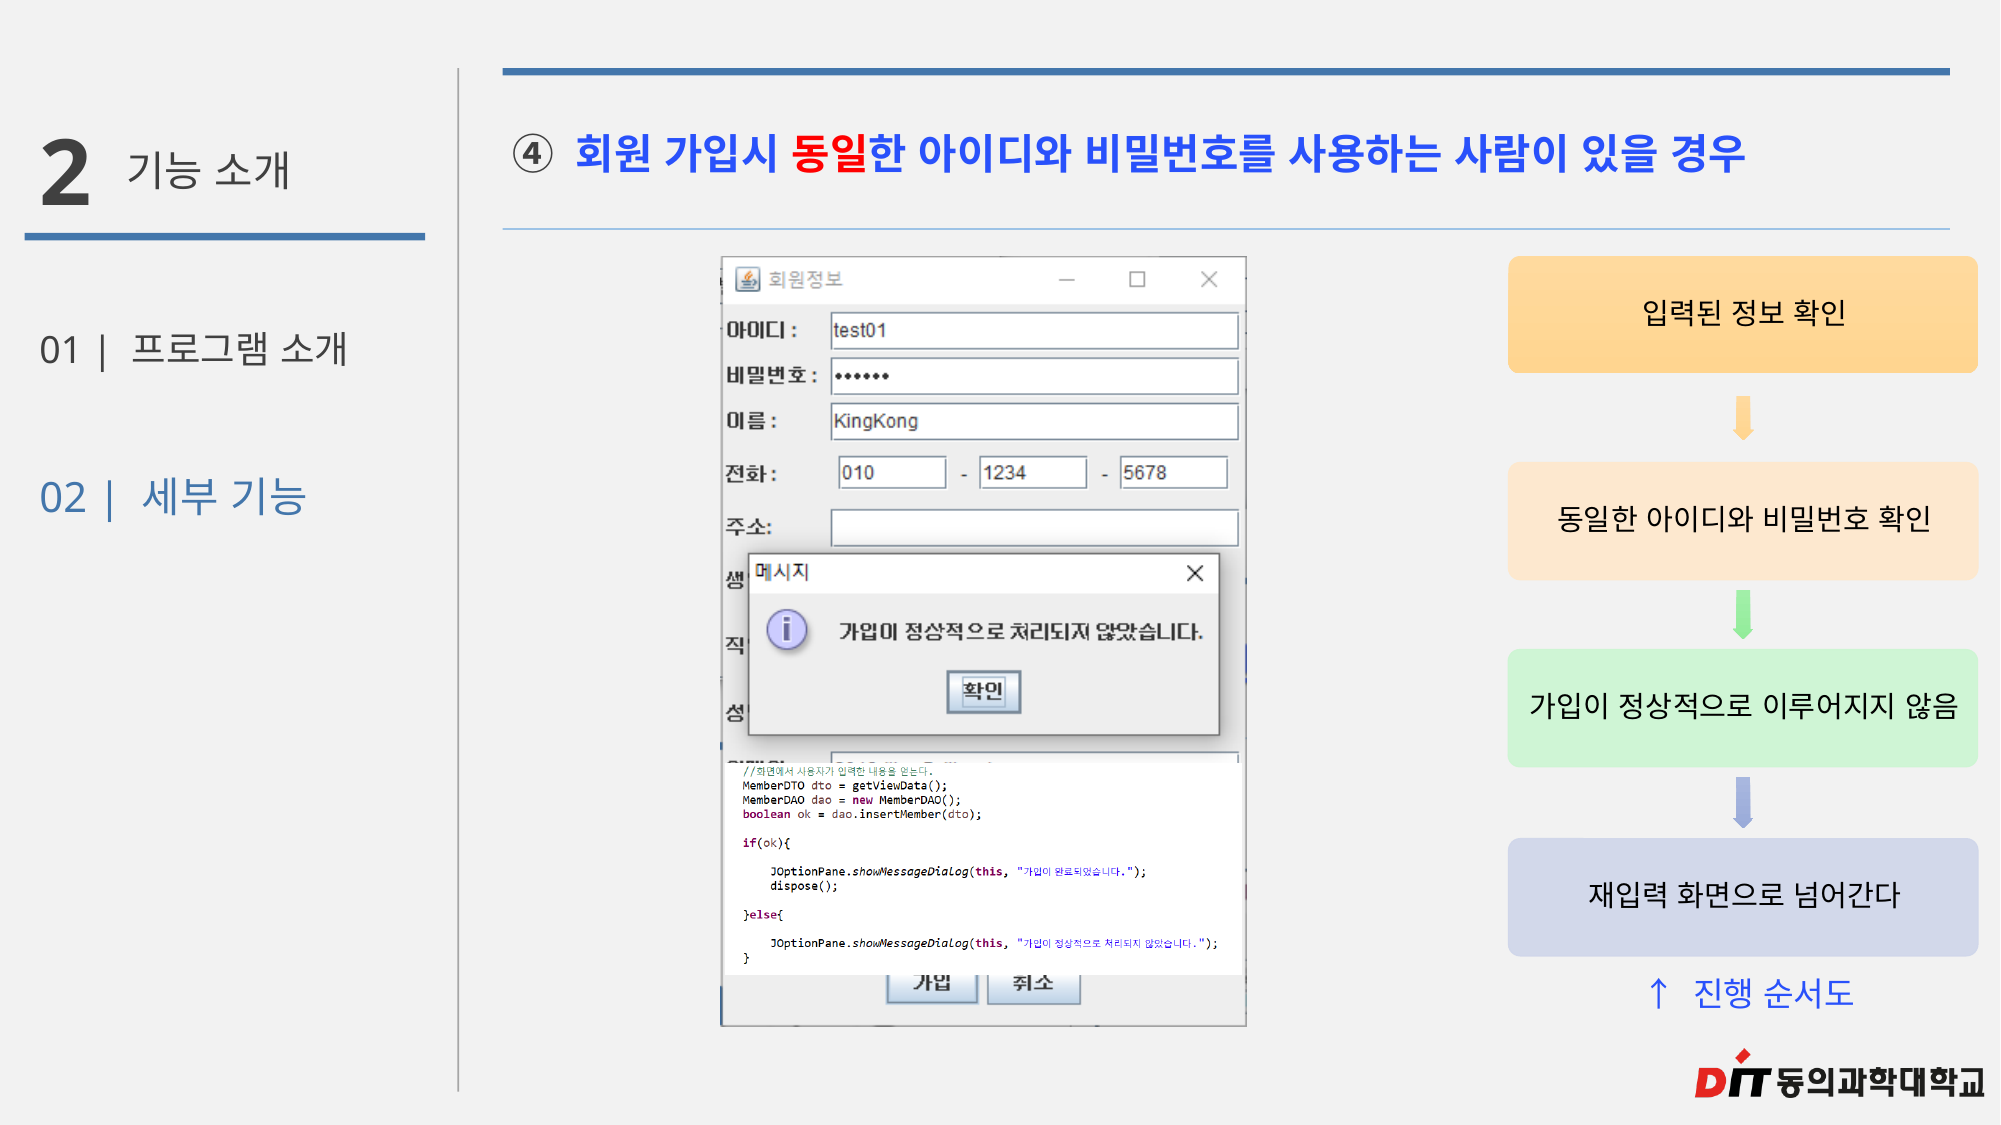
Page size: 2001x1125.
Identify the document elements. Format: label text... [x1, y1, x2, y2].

text_box 기능 소개 [111, 137, 367, 202]
text_box ④ 회원 가입시 동일한 아이디와 비밀번호를 사용하는 사람이 있을 경우 [497, 120, 1896, 186]
text_box [501, 227, 1951, 231]
text_box 01 | 프로그램 소개 02 | 세부 기능 [24, 318, 426, 529]
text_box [1508, 256, 1979, 957]
text_box 2 [24, 106, 112, 232]
text_box [456, 67, 460, 1093]
text_box [501, 67, 1951, 77]
text_box ↑ 진행 순서도 [1527, 966, 1971, 1021]
text_box [24, 232, 426, 241]
picture [1694, 1048, 1985, 1098]
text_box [720, 255, 1247, 1027]
